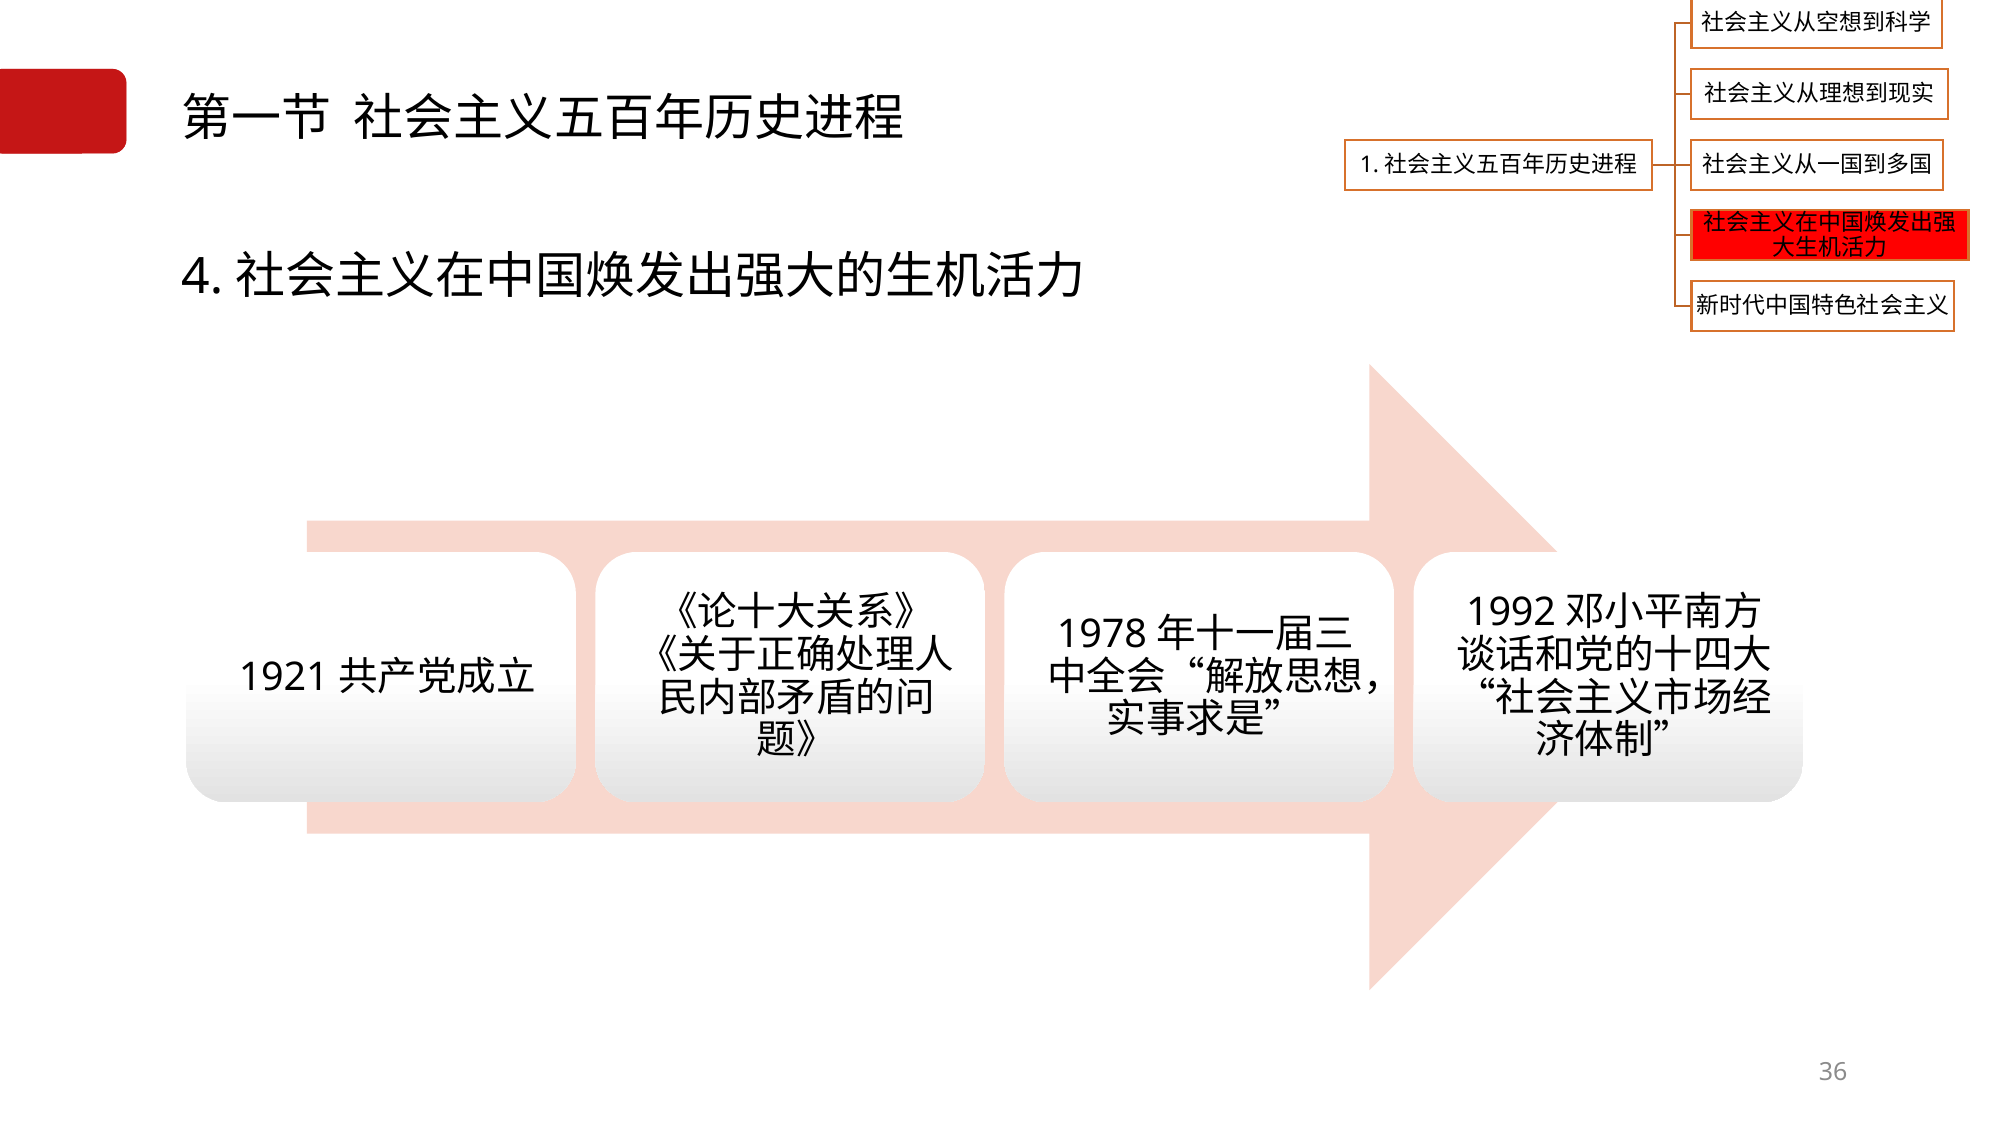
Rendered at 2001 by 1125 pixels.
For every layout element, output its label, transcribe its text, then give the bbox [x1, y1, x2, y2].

text_box 4.社会主义在中国焕发出强大的生机活力 [166, 205, 1298, 311]
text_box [1298, 0, 2000, 332]
slide_number 36 [1412, 1042, 1863, 1103]
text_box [185, 364, 1804, 991]
title 第一节 社会主义五百年历史进程 [166, 66, 995, 173]
